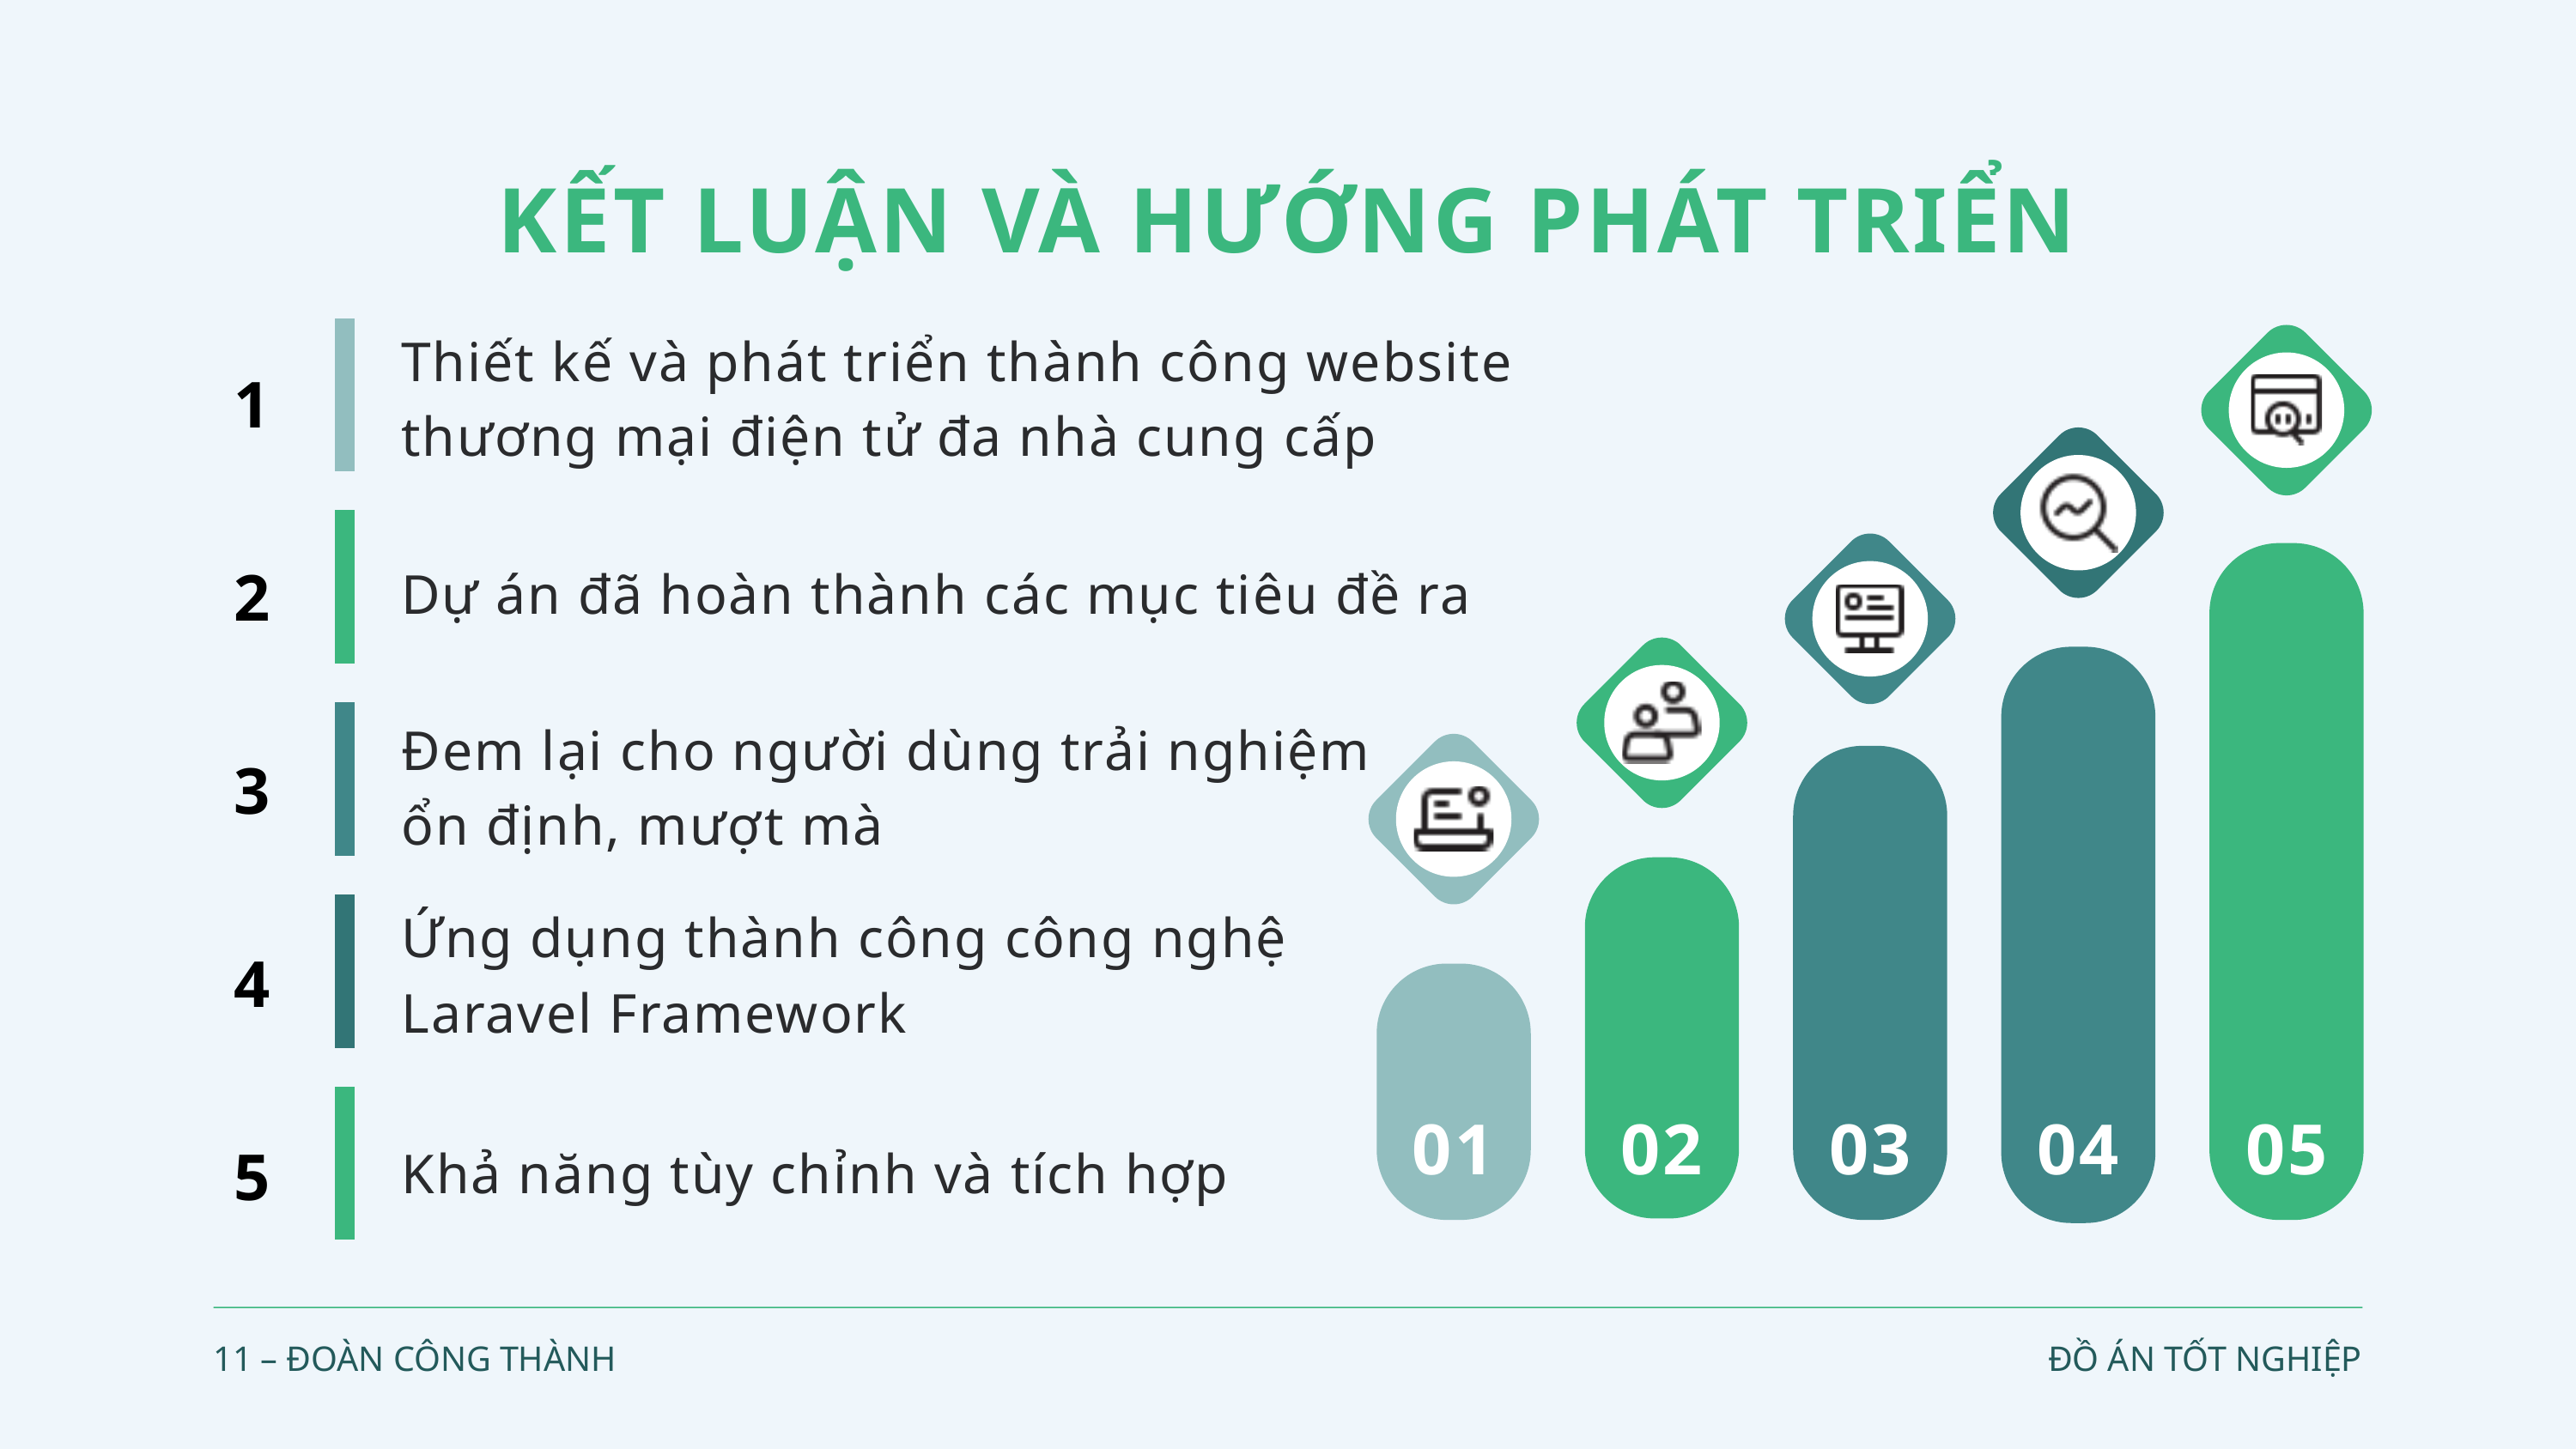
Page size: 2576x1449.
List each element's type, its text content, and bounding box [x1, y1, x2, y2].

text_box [334, 701, 355, 857]
text_box Đem lại cho người dùng trải nghiệm ổn định, mượt mà [401, 705, 1396, 856]
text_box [334, 510, 355, 664]
text_box 1 [217, 343, 288, 441]
text_box ĐỒ ÁN TỐT NGHIỆP [1736, 1325, 2363, 1379]
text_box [2001, 646, 2156, 1223]
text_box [1604, 664, 1720, 781]
text_box Thiết kế và phát triển thành công website thương mại điện tử đa nhà cung cấp [401, 317, 1605, 468]
text_box Ứng dụng thành công công nghệ Laravel Framework [401, 893, 1396, 1044]
text_box Khả năng tùy chỉnh và tích hợp [401, 1129, 1371, 1204]
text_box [1376, 963, 1531, 1221]
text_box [2020, 454, 2136, 571]
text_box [1812, 561, 1929, 677]
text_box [1792, 745, 1947, 1221]
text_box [2228, 352, 2345, 469]
text_box KẾT LUẬN VÀ HƯỚNG PHÁT TRIỂN [440, 145, 2136, 271]
text_box Dự án đã hoàn thành các mục tiêu đề ra [401, 549, 1605, 626]
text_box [1584, 857, 1740, 1219]
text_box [334, 318, 355, 472]
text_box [1565, 626, 1759, 820]
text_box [334, 894, 355, 1048]
text_box 5 [217, 1115, 288, 1213]
text_box 4 [217, 922, 288, 1021]
text_box 2 [217, 536, 288, 634]
text_box 11 – ĐOÀN CÔNG THÀNH [213, 1325, 818, 1379]
text_box 3 [217, 729, 288, 828]
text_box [1981, 415, 2175, 609]
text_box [1395, 761, 1512, 877]
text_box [2190, 313, 2384, 507]
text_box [2208, 543, 2364, 1221]
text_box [1773, 522, 1967, 716]
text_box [334, 1086, 355, 1240]
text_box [1357, 722, 1551, 916]
